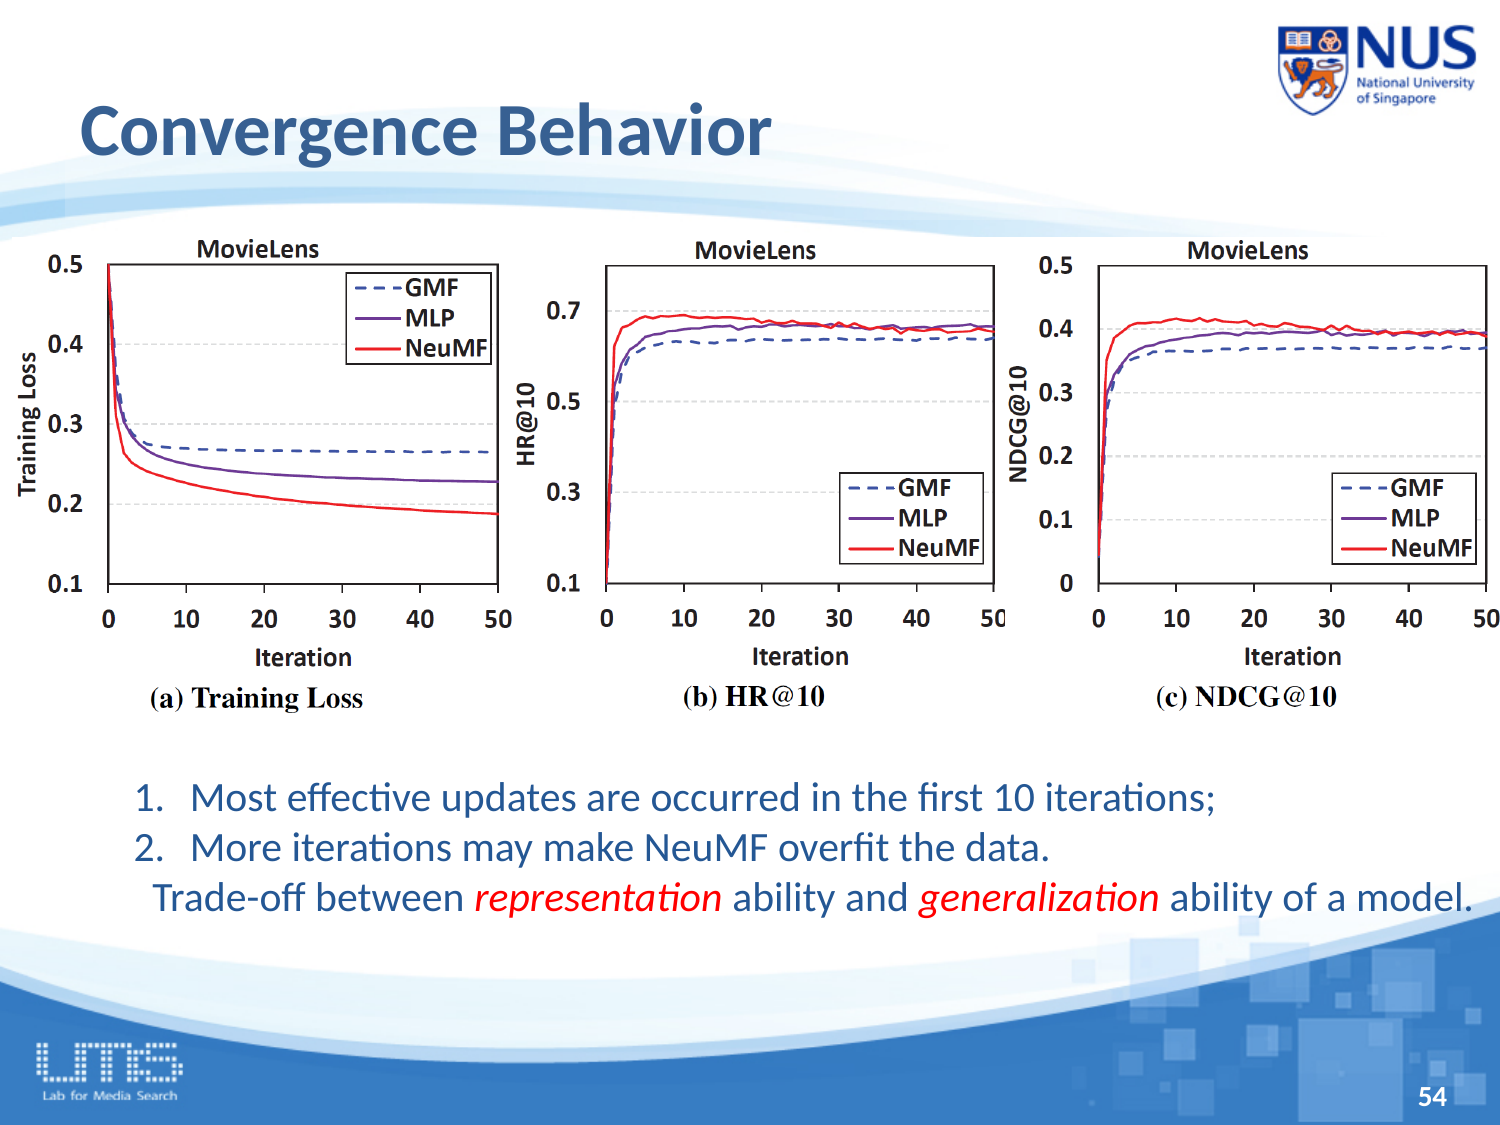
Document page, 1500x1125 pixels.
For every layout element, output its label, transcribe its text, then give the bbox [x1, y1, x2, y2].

text_box Most effective updates are occurred in the first 10 iterations; More iterations may make NeuMF overfit the data. Trade-off between representation ability and generalization ability of a model. [118, 762, 1499, 928]
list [12, 237, 512, 713]
title Convergence Behavior [64, 30, 1134, 220]
slide_number 54 [1112, 1065, 1463, 1125]
picture [0, 0, 1500, 1125]
